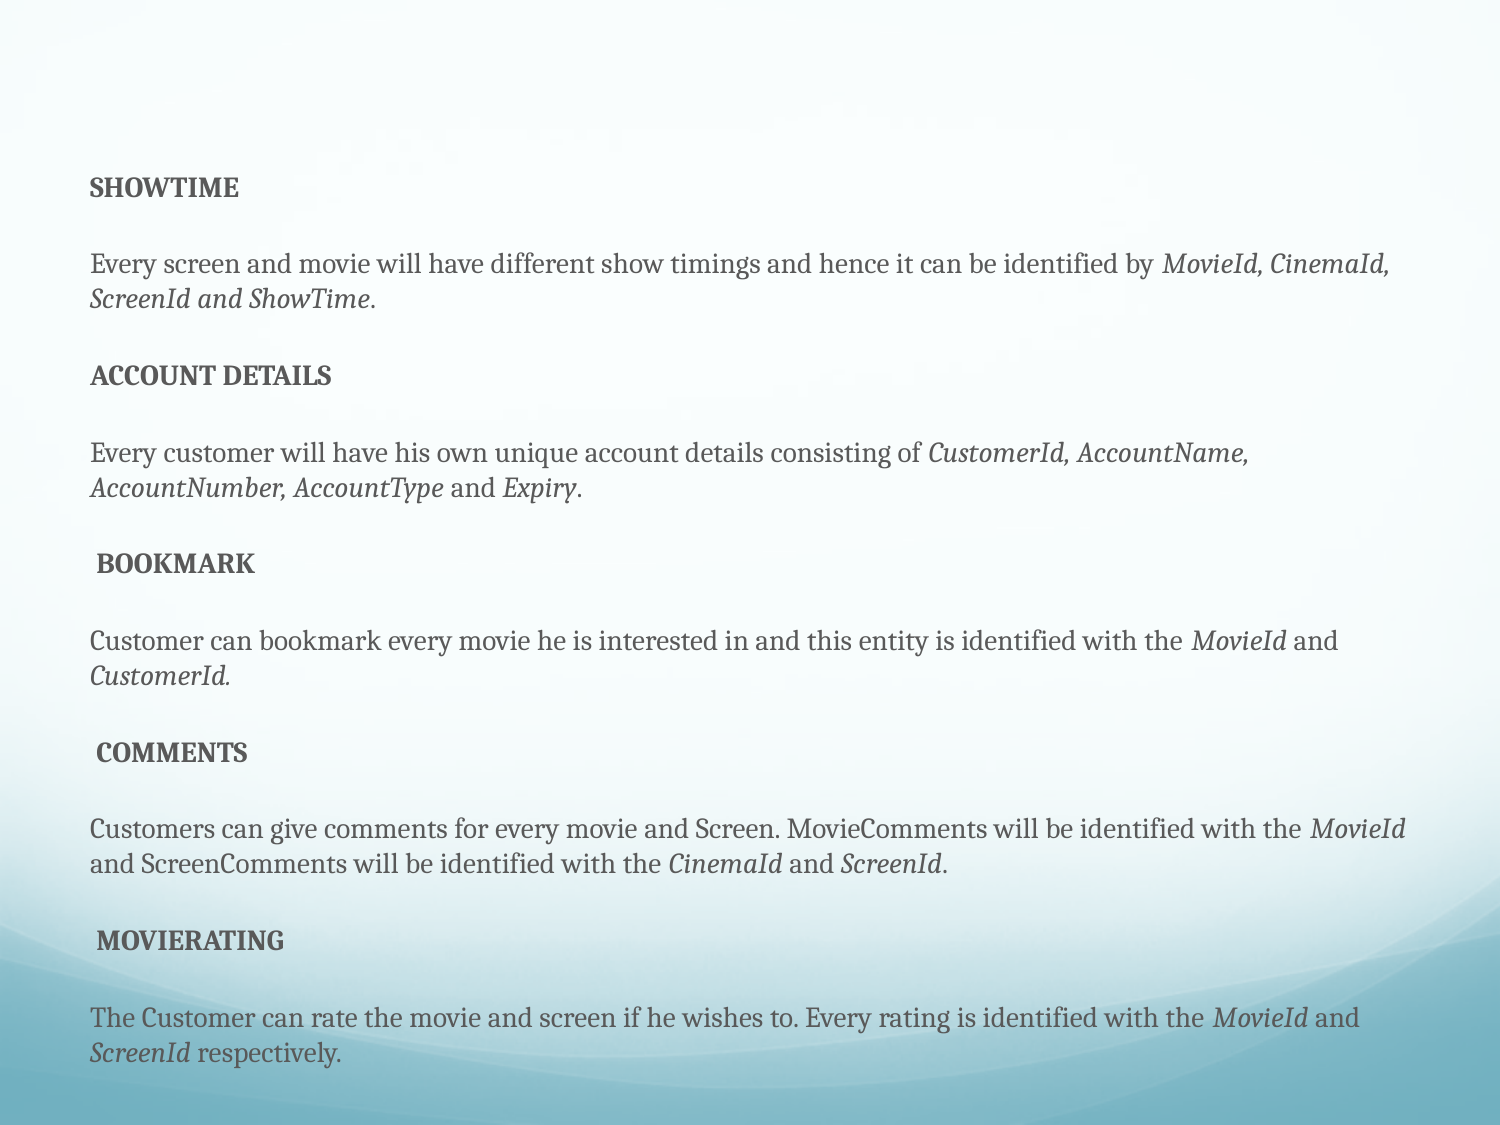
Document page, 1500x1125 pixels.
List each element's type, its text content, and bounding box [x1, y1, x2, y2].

list SHOWTIME Every screen and movie will have different show timings and hence it can be identified by MovieId, CinemaId, ScreenId and ShowTime. ACCOUNT DETAILS Every customer will have his own unique account details consisting of CustomerId, AccountName, AccountNumber, AccountType and Expiry. BOOKMARK Customer can bookmark every movie he is interested in and this entity is identified with the MovieId and CustomerId. COMMENTS Customers can give comments for every movie and Screen. MovieComments will be identified with the MovieId and ScreenComments will be identified with the CinemaId and ScreenId. MOVIERATING The Customer can rate the movie and screen if he wishes to. Every rating is identified with the MovieId and ScreenId respectively. [75, 160, 1425, 1085]
